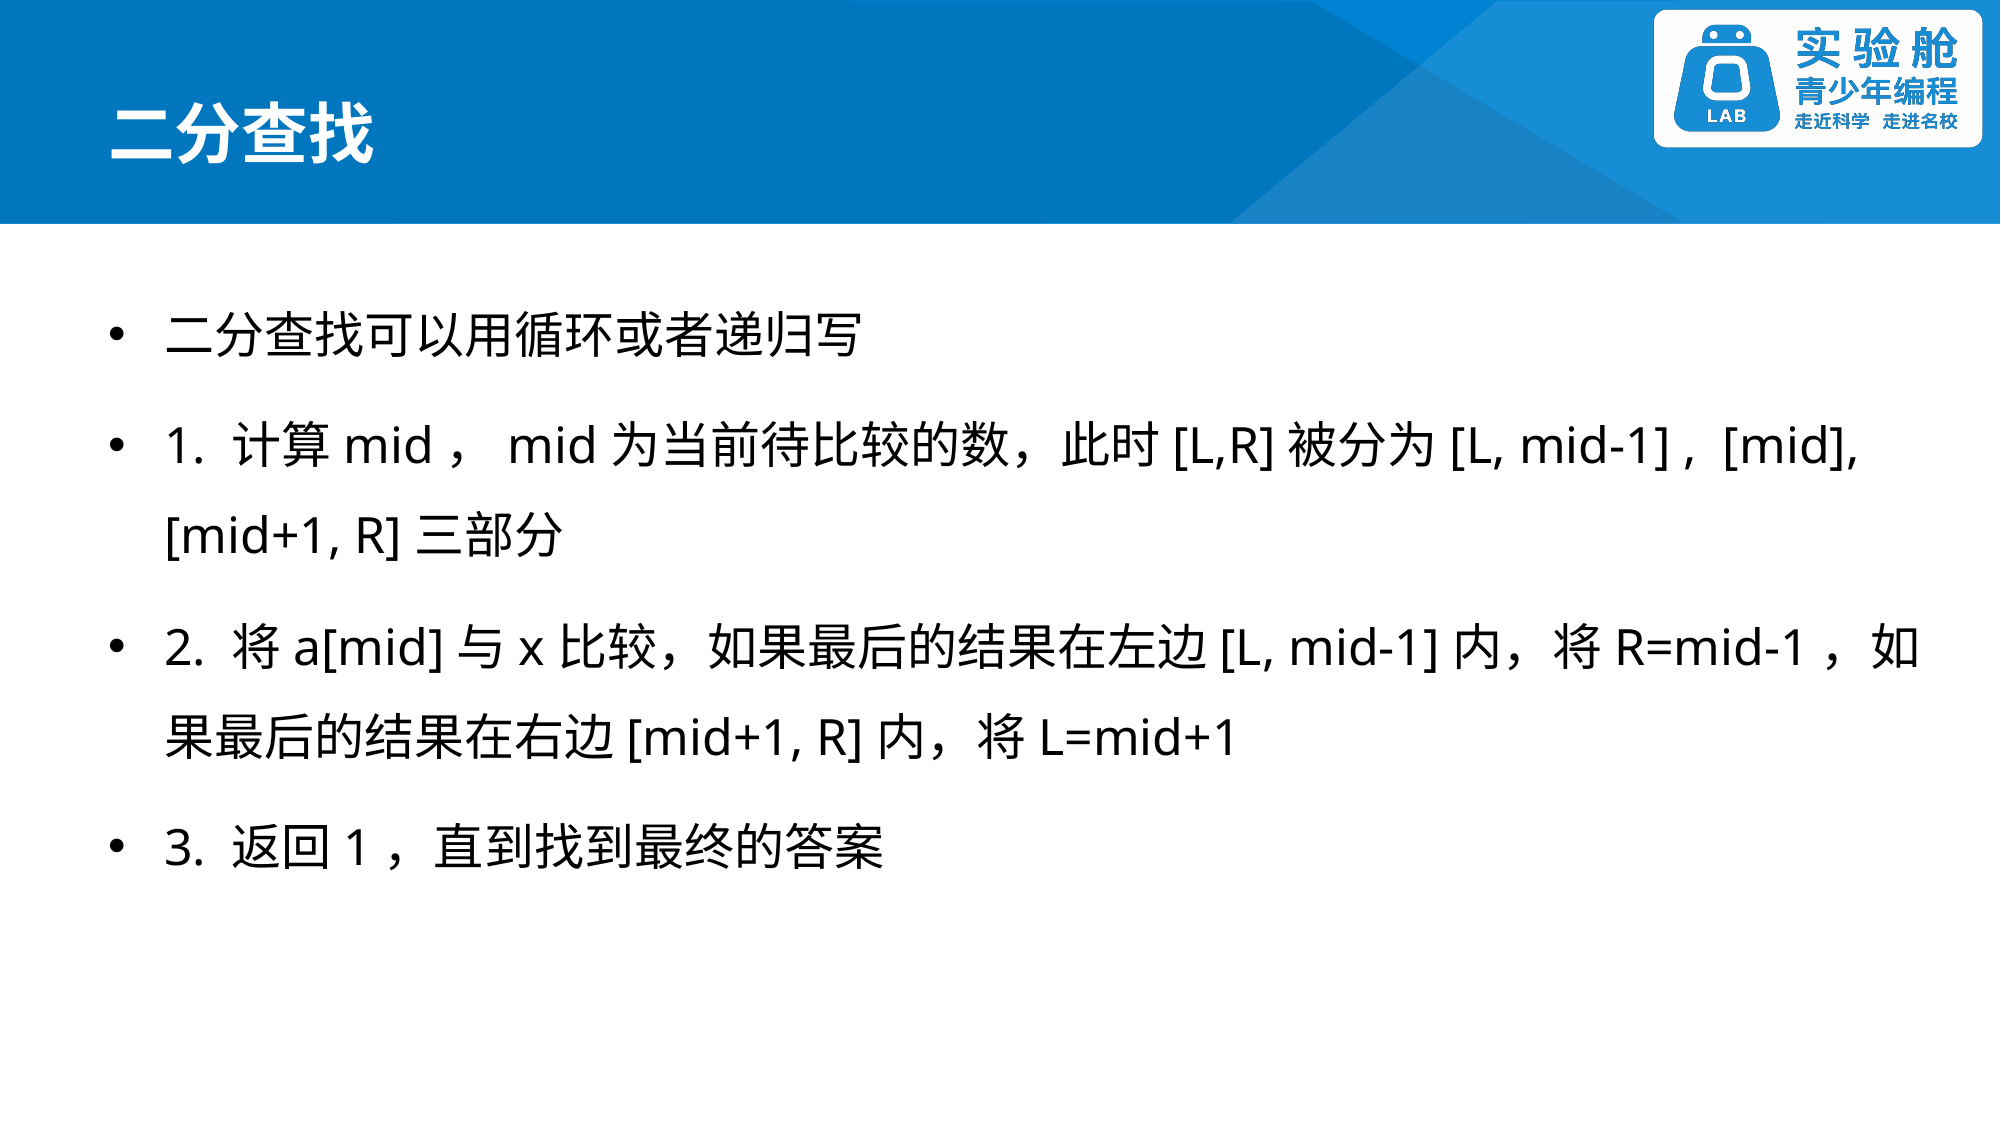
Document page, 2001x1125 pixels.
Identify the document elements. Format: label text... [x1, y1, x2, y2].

picture [1638, 0, 2000, 160]
list 二分查找可以用循环或者递归写 1. 计算mid，mid为当前待比较的数，此时[L,R]被分为[L, mid-1] , [mid], [mid+1, R]三部分 2. 将a[mid]与x比较，如果最后的结果在左边[L, mid-1]内，将R=mid-1，如果最后的结果在右边[mid+1, R]内，将L=mid+1 3. 返回1，直到找到最终的答案 [93, 265, 1967, 1031]
list 二分查找 [93, 93, 1547, 186]
